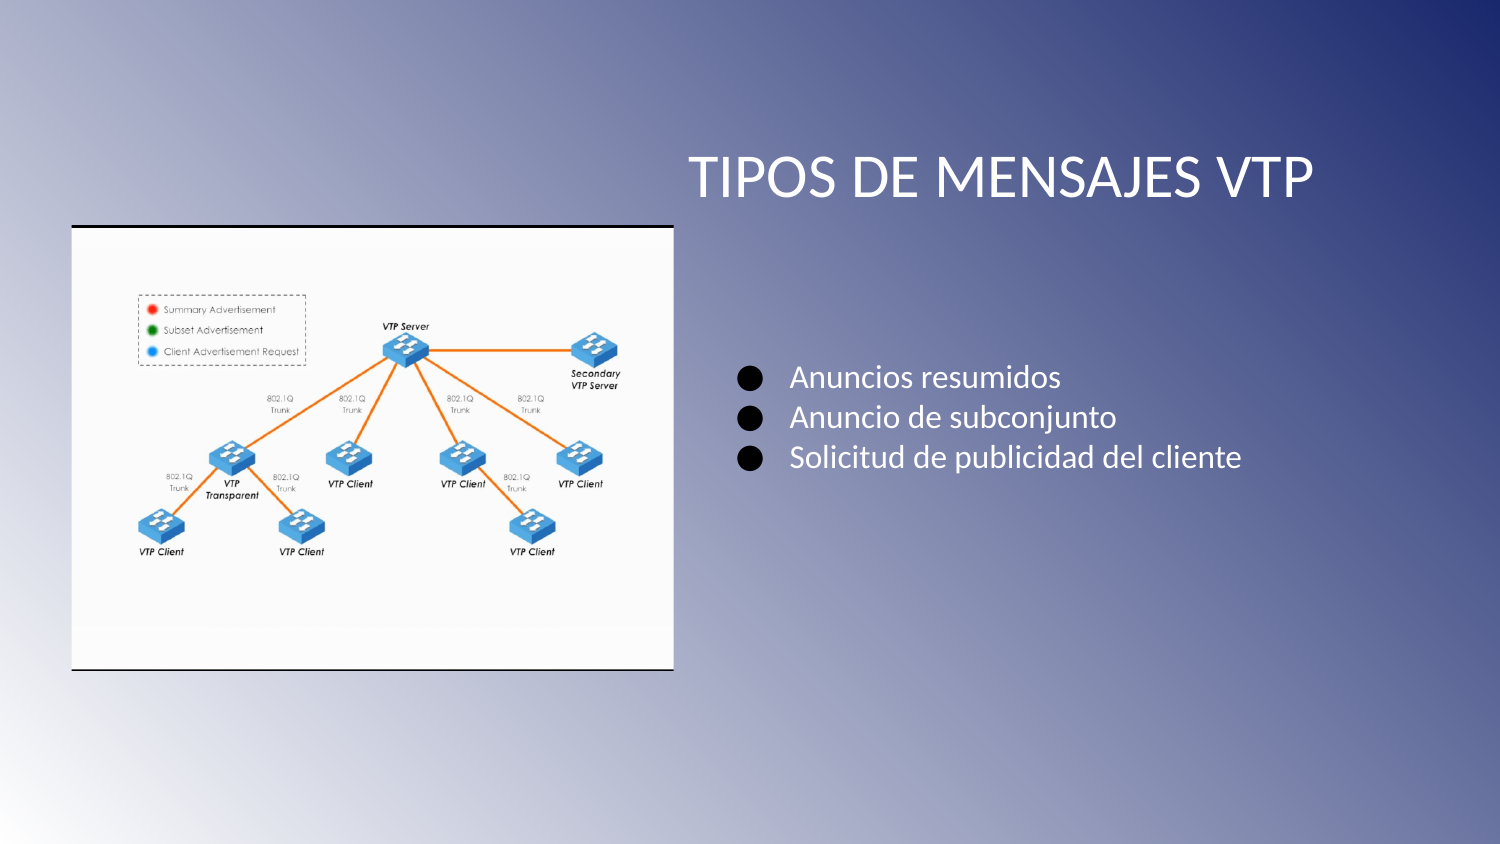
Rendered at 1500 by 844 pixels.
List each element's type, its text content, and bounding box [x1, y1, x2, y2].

picture [71, 224, 674, 671]
subtitle Anuncios resumidos Anuncio de subconjunto Solicitud de publicidad del cliente [699, 339, 1427, 713]
title TIPOS DE MENSAJES VTP [673, 129, 1377, 226]
